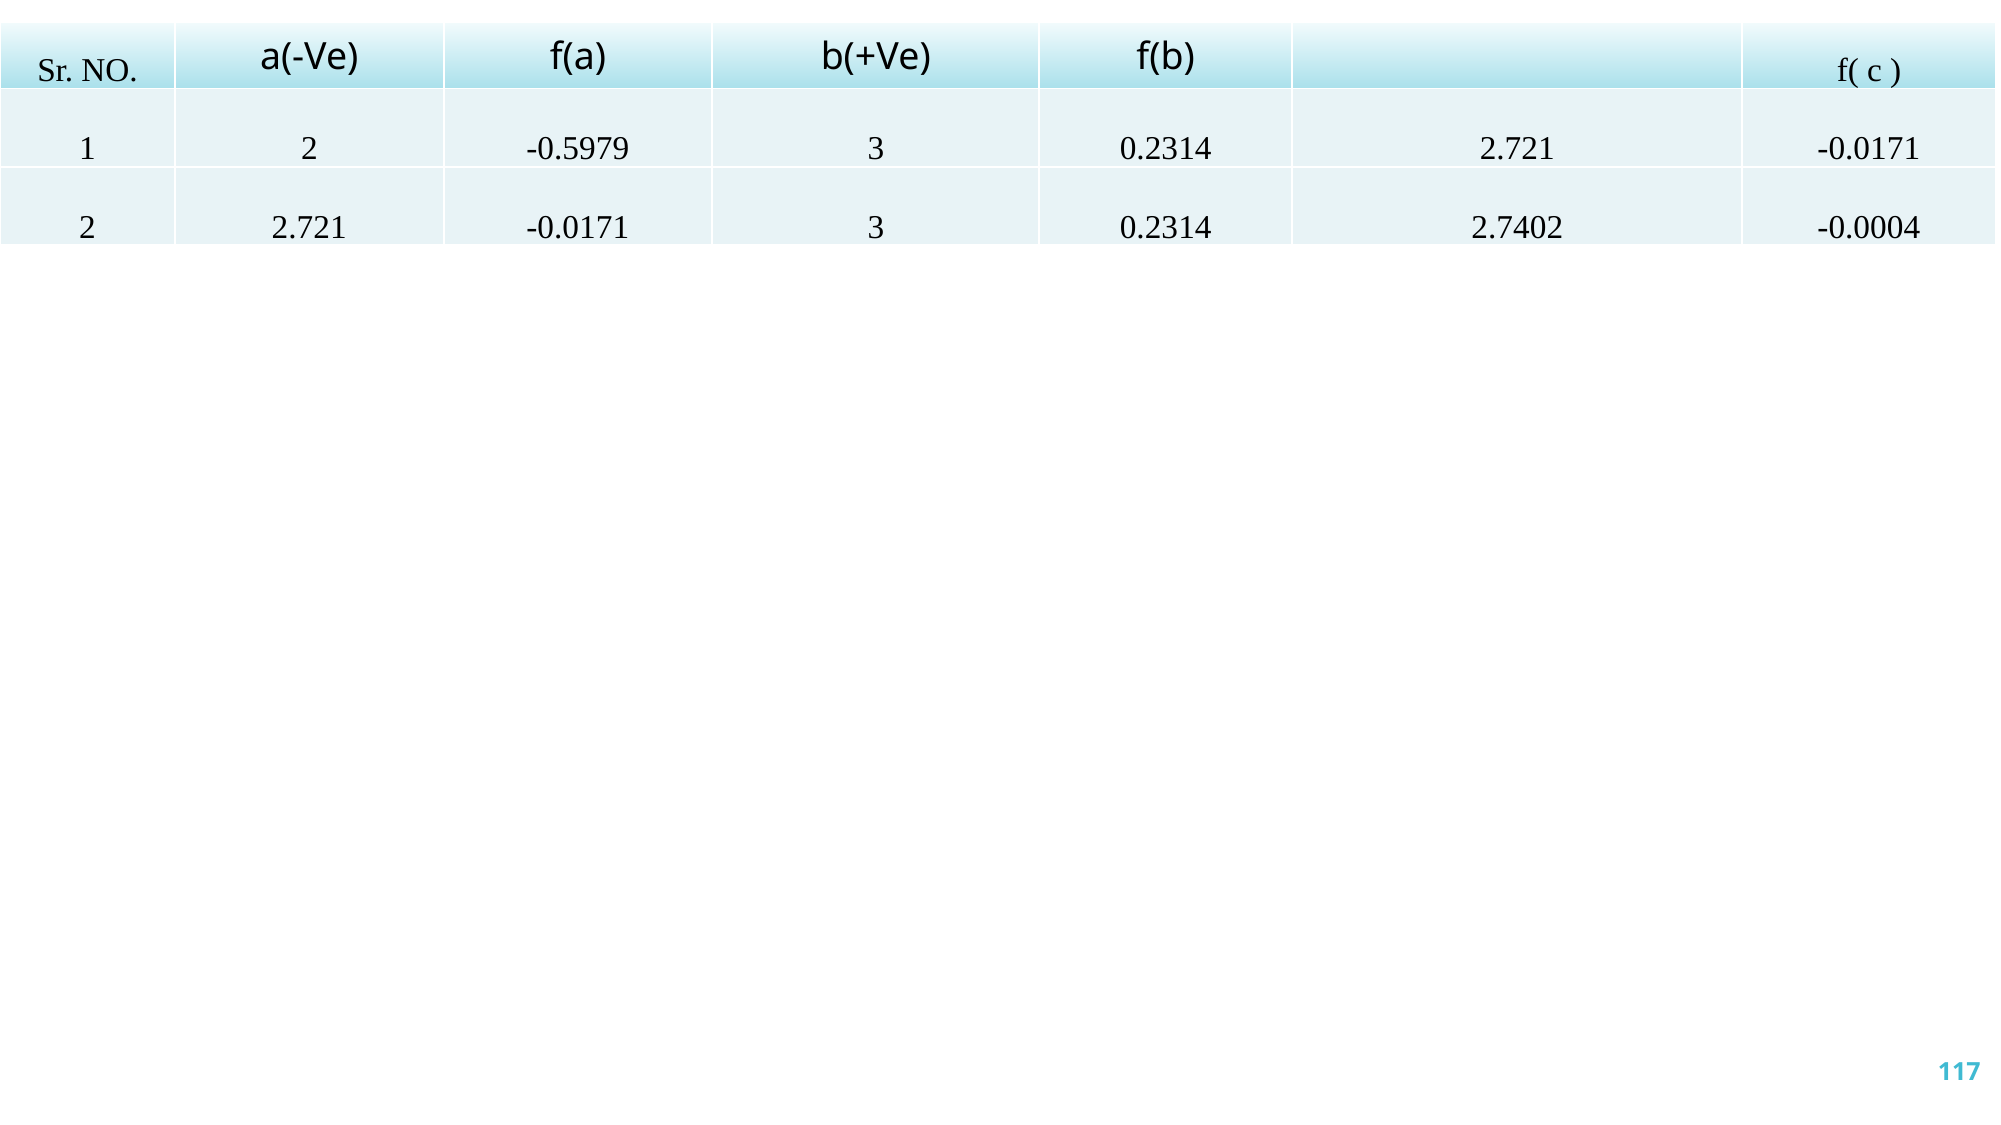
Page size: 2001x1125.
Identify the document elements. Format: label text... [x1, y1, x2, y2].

slide_number 117 [1744, 1042, 1996, 1103]
